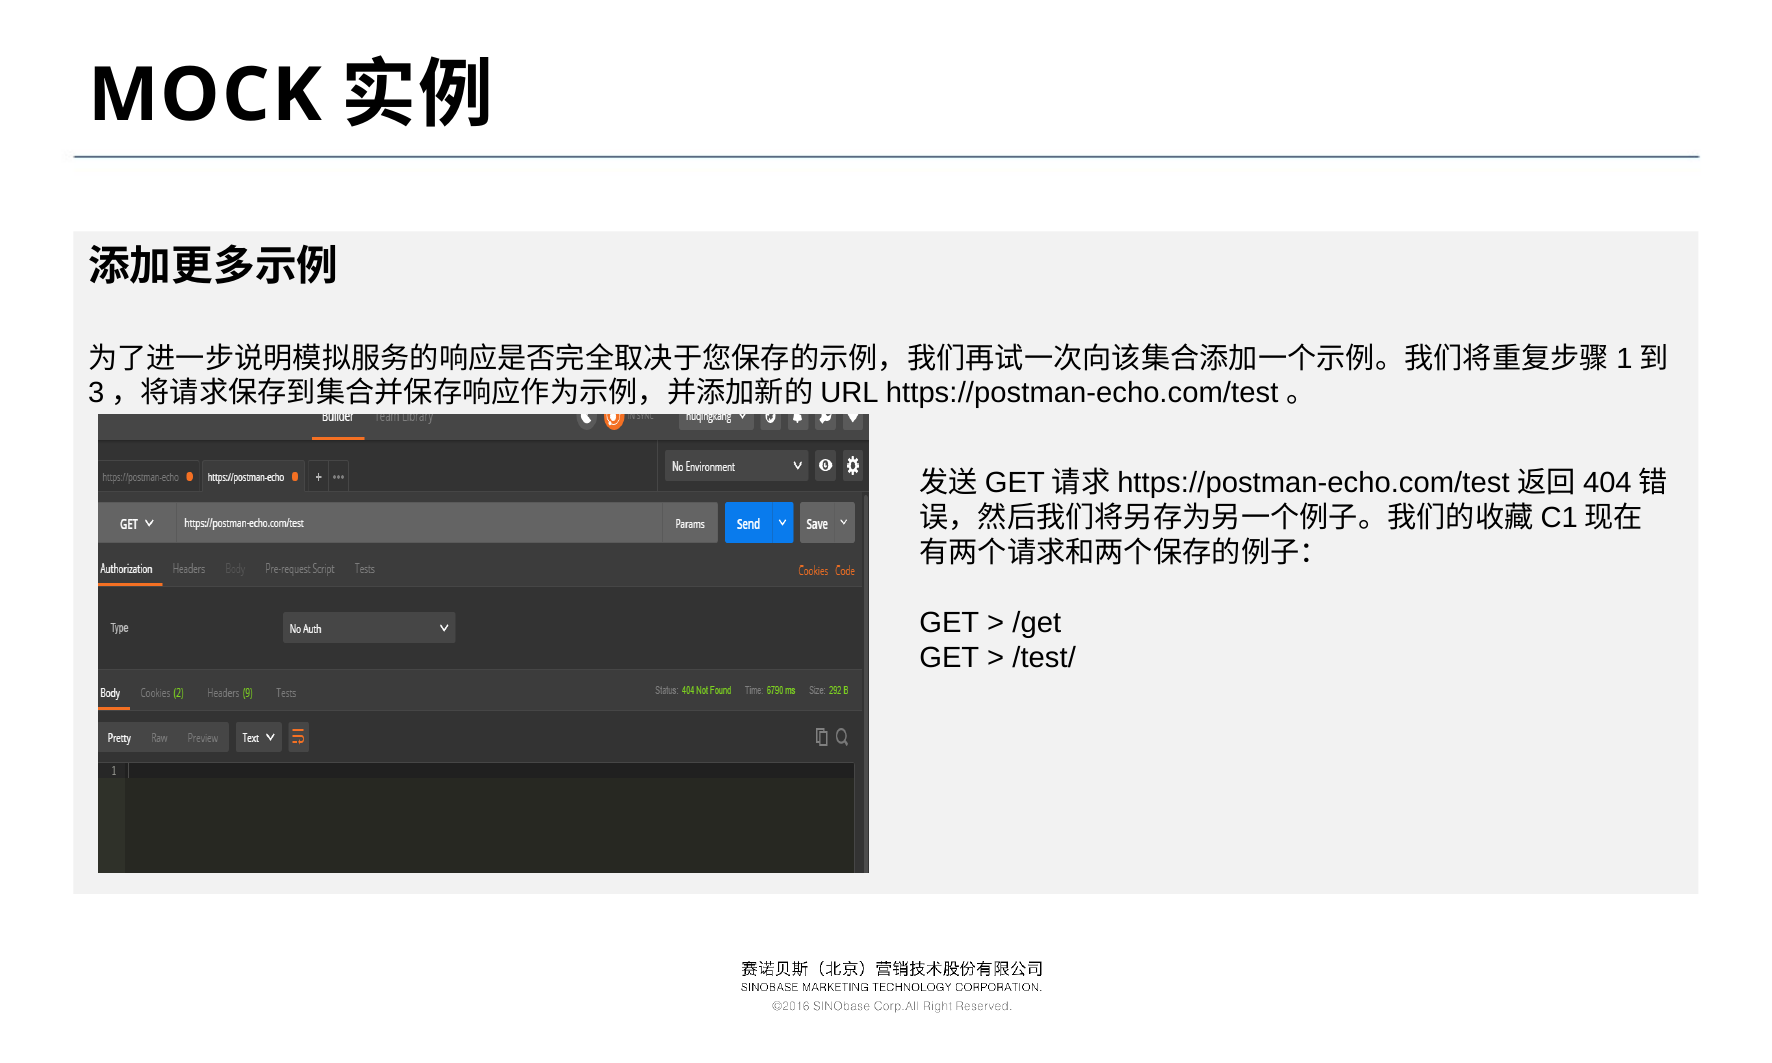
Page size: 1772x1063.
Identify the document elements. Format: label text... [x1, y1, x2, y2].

title MOCK实例 [73, 43, 1234, 150]
text_box 添加更多示例 为了进一步说明模拟服务的响应是否完全取决于您保存的示例，我们再试一次向该集合添加一个示例。我们将重复步骤1到3，将请求保存到集合并保存响应作为示例，并添加新的URL https://postman-echo.com/test。 [73, 231, 1686, 417]
picture [0, 0, 1772, 1063]
text_box 发送GET请求https://postman-echo.com/test返回404错误，然后我们将另存为另一个例子。我们的收藏C1现在有两个请求和两个保存的例子： GET > /get GET > /test/ [904, 456, 1686, 681]
